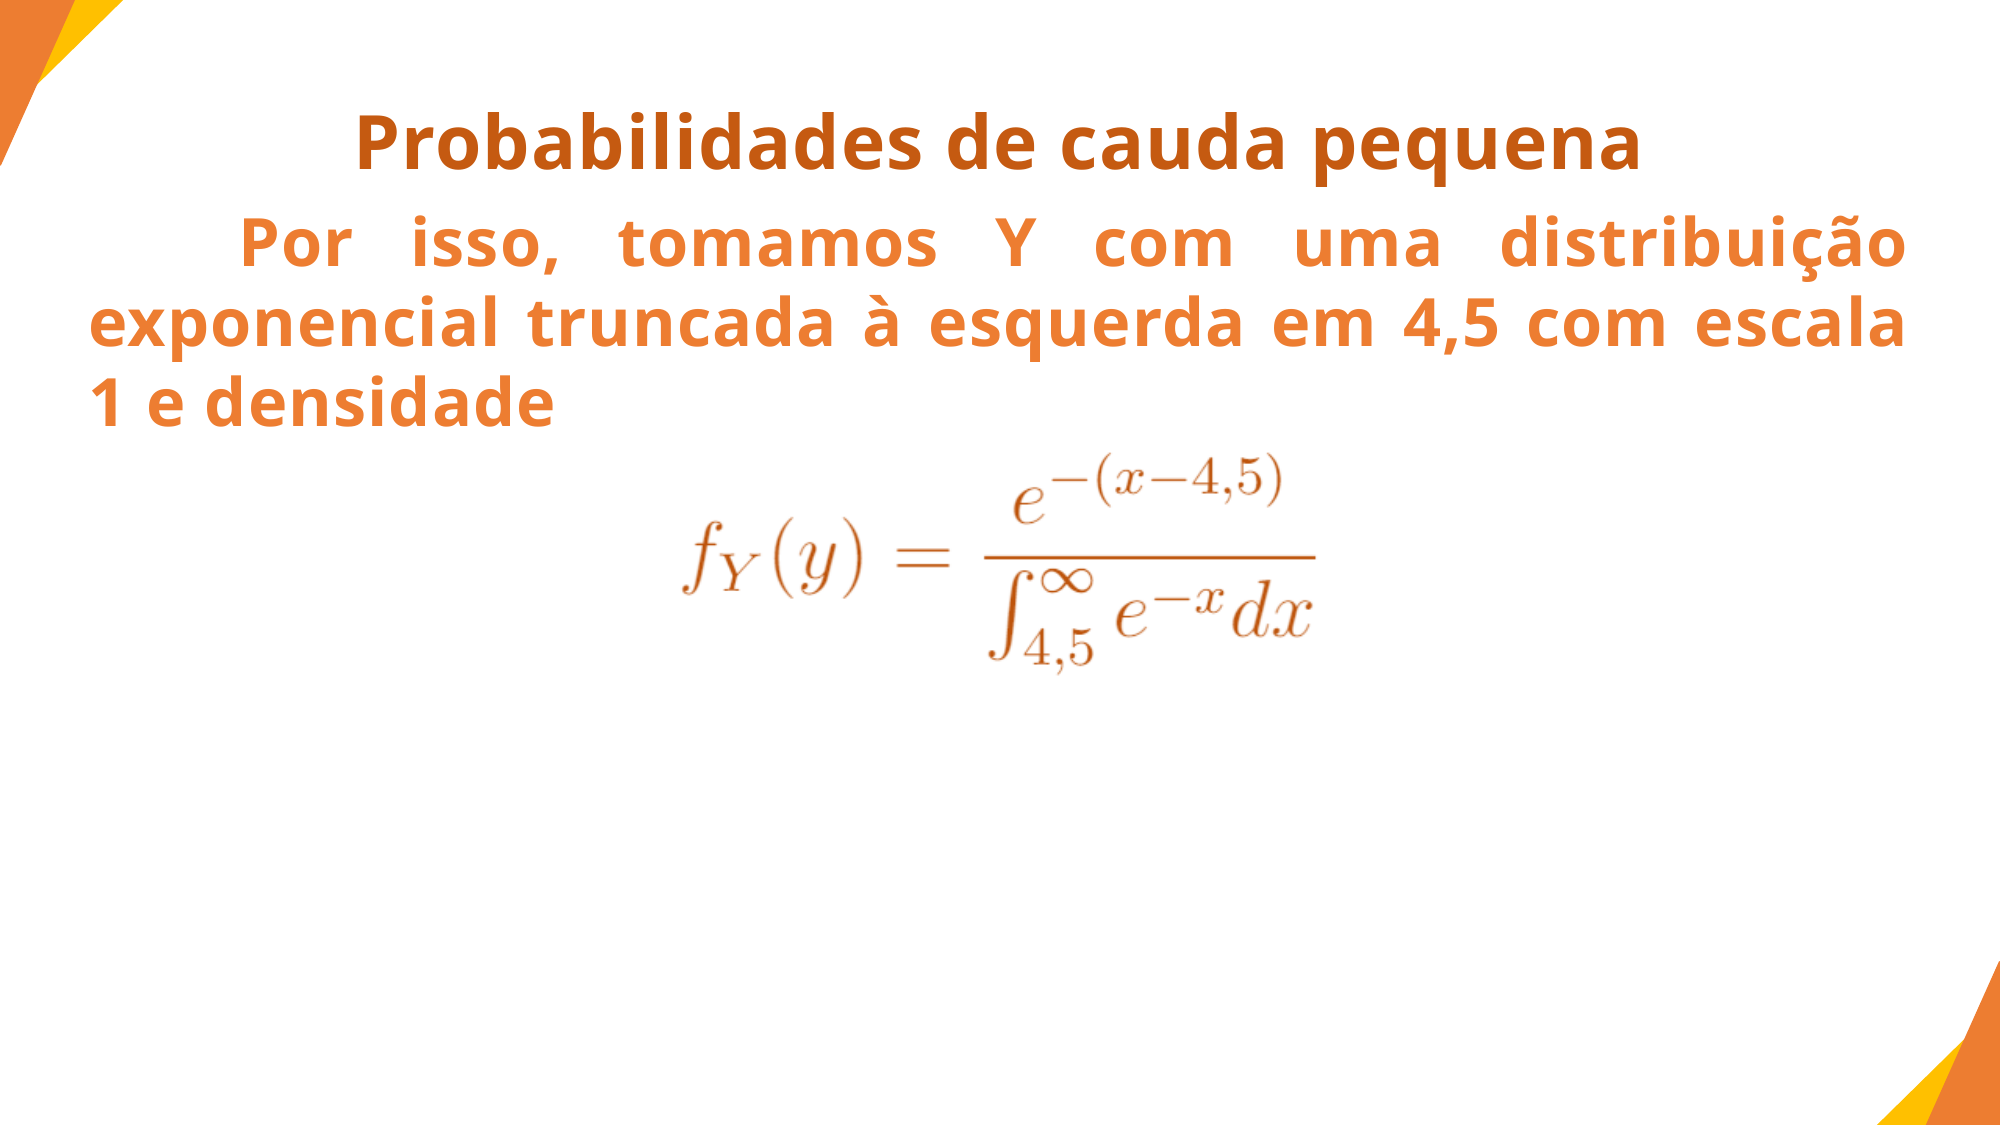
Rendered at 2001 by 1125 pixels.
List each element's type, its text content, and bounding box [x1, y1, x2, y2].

text_box Probabilidades de cauda pequena [339, 86, 1661, 192]
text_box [1878, 961, 2000, 1125]
picture [678, 442, 1322, 682]
text_box Por isso, tomamos Y com uma distribuição exponencial truncada à esquerda em 4,5 com escala 1 e densidade [73, 192, 1927, 448]
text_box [0, 0, 122, 166]
